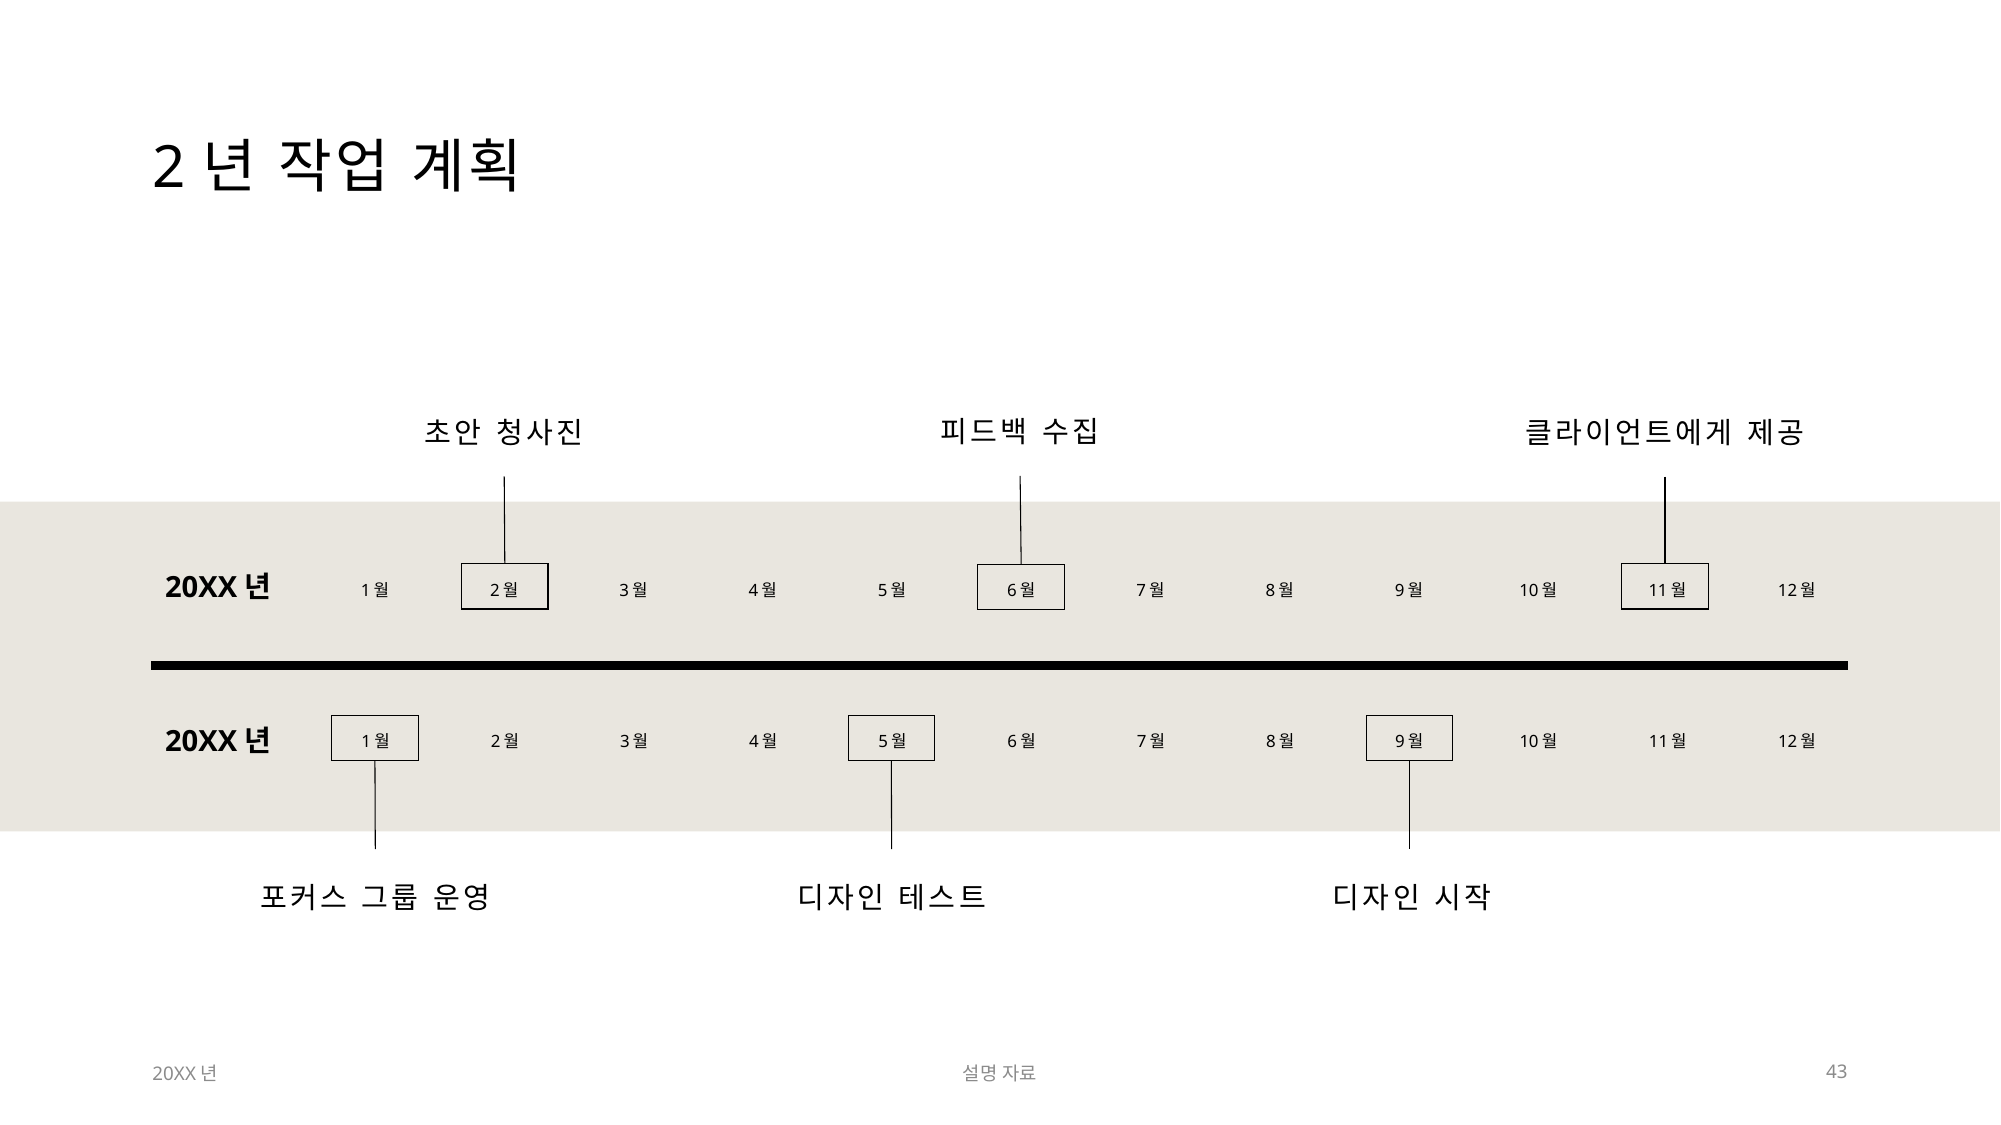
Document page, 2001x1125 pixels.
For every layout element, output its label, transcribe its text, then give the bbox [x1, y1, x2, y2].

list 2월 [549, 574, 557, 608]
list 20XX년 [150, 550, 298, 626]
list 11월 [1615, 574, 1621, 608]
text_box [461, 563, 549, 610]
slide_number 20XX년 [137, 1042, 588, 1103]
title 2년 작업 계획 [137, 59, 1863, 278]
list 7월 [1098, 574, 1203, 608]
list 11월 [1709, 574, 1720, 608]
list 2월 [451, 574, 461, 608]
text_box [847, 715, 936, 762]
list 1월 [322, 574, 428, 608]
list 2월 [452, 726, 558, 760]
list 6월 [969, 726, 1075, 760]
list 3월 [581, 726, 687, 760]
text_box 초안 청사진 [335, 364, 673, 457]
list 12월 [1744, 726, 1850, 760]
slide_number 43 [1412, 1042, 1863, 1103]
text_box 포커스 그룹 운영 [206, 854, 545, 947]
list 5월 [839, 574, 945, 608]
list 7월 [1098, 726, 1204, 760]
list 6월 [1065, 574, 1074, 608]
list 1월 [323, 726, 331, 760]
text_box [1365, 715, 1454, 762]
list 5월 [936, 726, 945, 760]
list 20XX년 [150, 704, 298, 780]
list 10월 [1486, 726, 1592, 760]
list 1월 [419, 726, 429, 760]
list 5월 [840, 726, 847, 760]
text_box [1621, 563, 1709, 610]
text_box 피드백 수집 [851, 363, 1189, 457]
list 10월 [1485, 574, 1591, 608]
list 11월 [1615, 726, 1721, 760]
list 4월 [710, 574, 816, 608]
text_box 디자인 시작 [1243, 854, 1582, 947]
text_box [331, 715, 419, 762]
list 8월 [1227, 574, 1333, 608]
list 9월 [1356, 726, 1365, 760]
list 4월 [710, 726, 816, 760]
footer 설명 자료 [662, 1042, 1338, 1103]
text_box 디자인 테스트 [722, 854, 1061, 947]
list 3월 [580, 574, 686, 608]
list 12월 [1744, 574, 1850, 608]
list 8월 [1227, 726, 1333, 760]
text_box 클라이언트에게 제공 [1496, 364, 1834, 457]
list 6월 [968, 574, 977, 608]
list 9월 [1356, 574, 1462, 608]
text_box [977, 563, 1065, 610]
list 9월 [1454, 726, 1462, 760]
